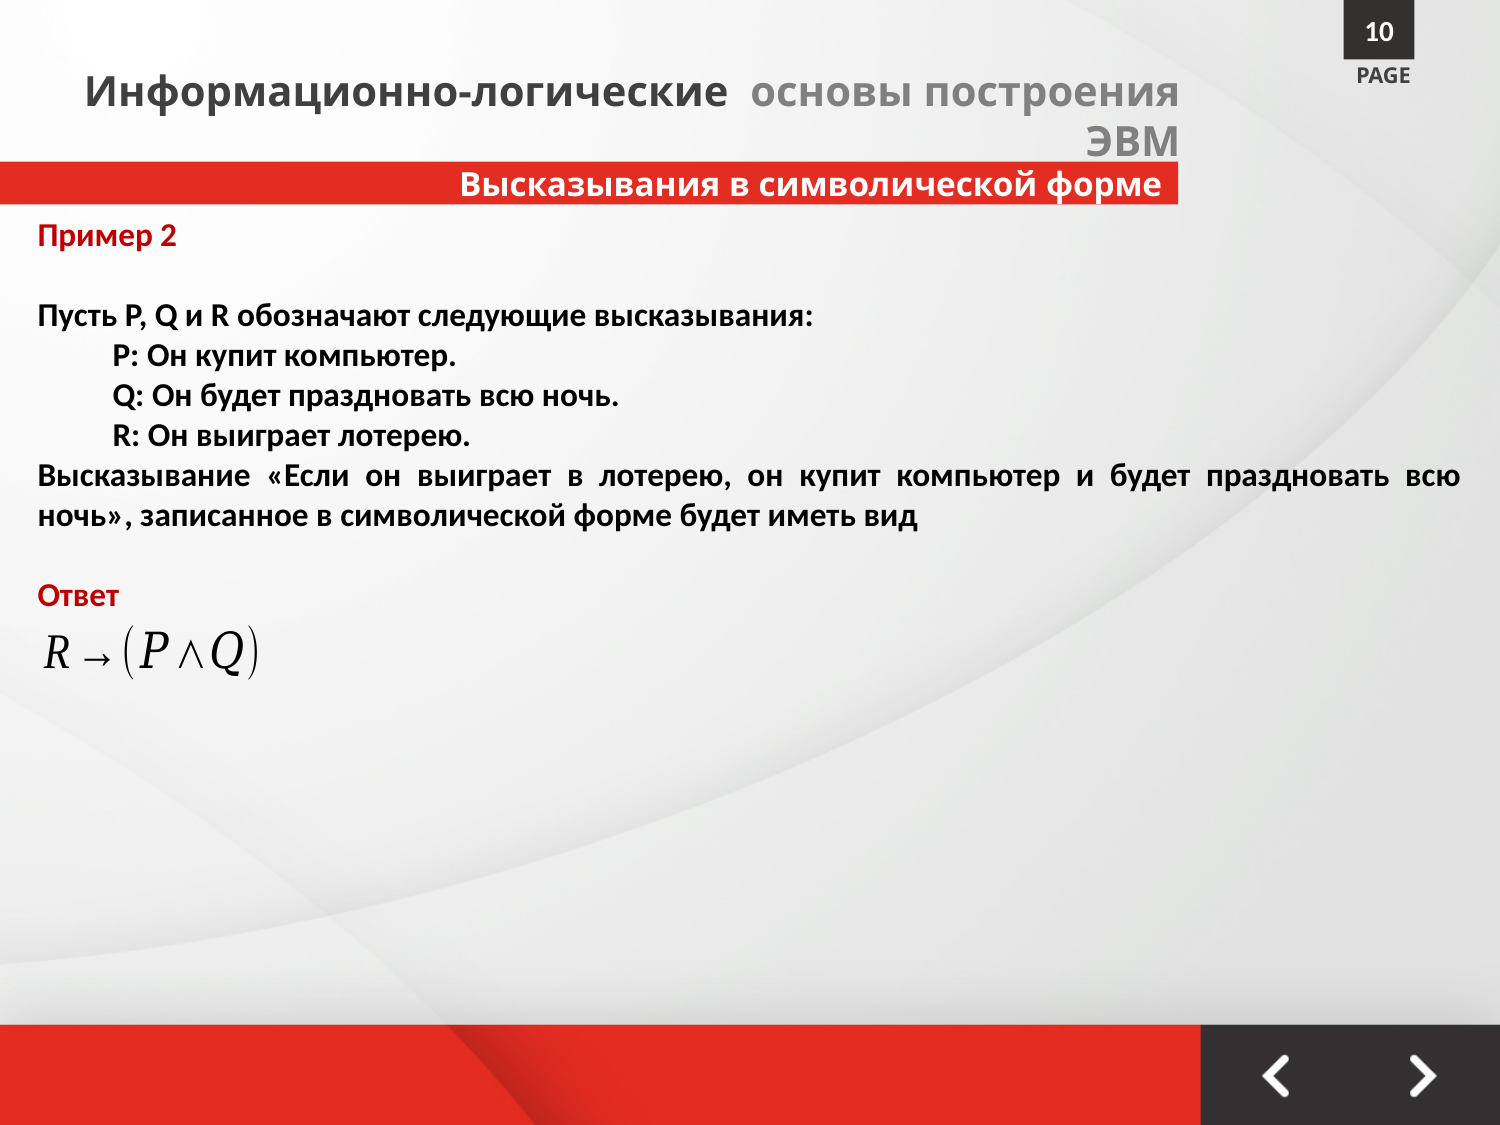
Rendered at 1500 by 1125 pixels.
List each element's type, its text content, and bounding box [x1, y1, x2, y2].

text_box Пример 2 Пусть P, Q и R обозначают следующие высказывания: P: Он купит компьютер. Q: Он будет праздновать всю ночь. R: Он выиграет лотерею. Высказывание «Если он выиграет в лотерею, он купит компьютер и будет праздновать всю ночь», записанное в символической форме будет иметь вид Ответ [22, 206, 1478, 700]
subtitle Высказывания в символической форме [0, 161, 1179, 205]
text_box 10 [1342, 0, 1417, 61]
picture [0, 0, 1500, 1125]
text_box Информационно-логические основы построения ЭВМ [22, 57, 1196, 173]
text_box PAGE [1341, 54, 1426, 96]
